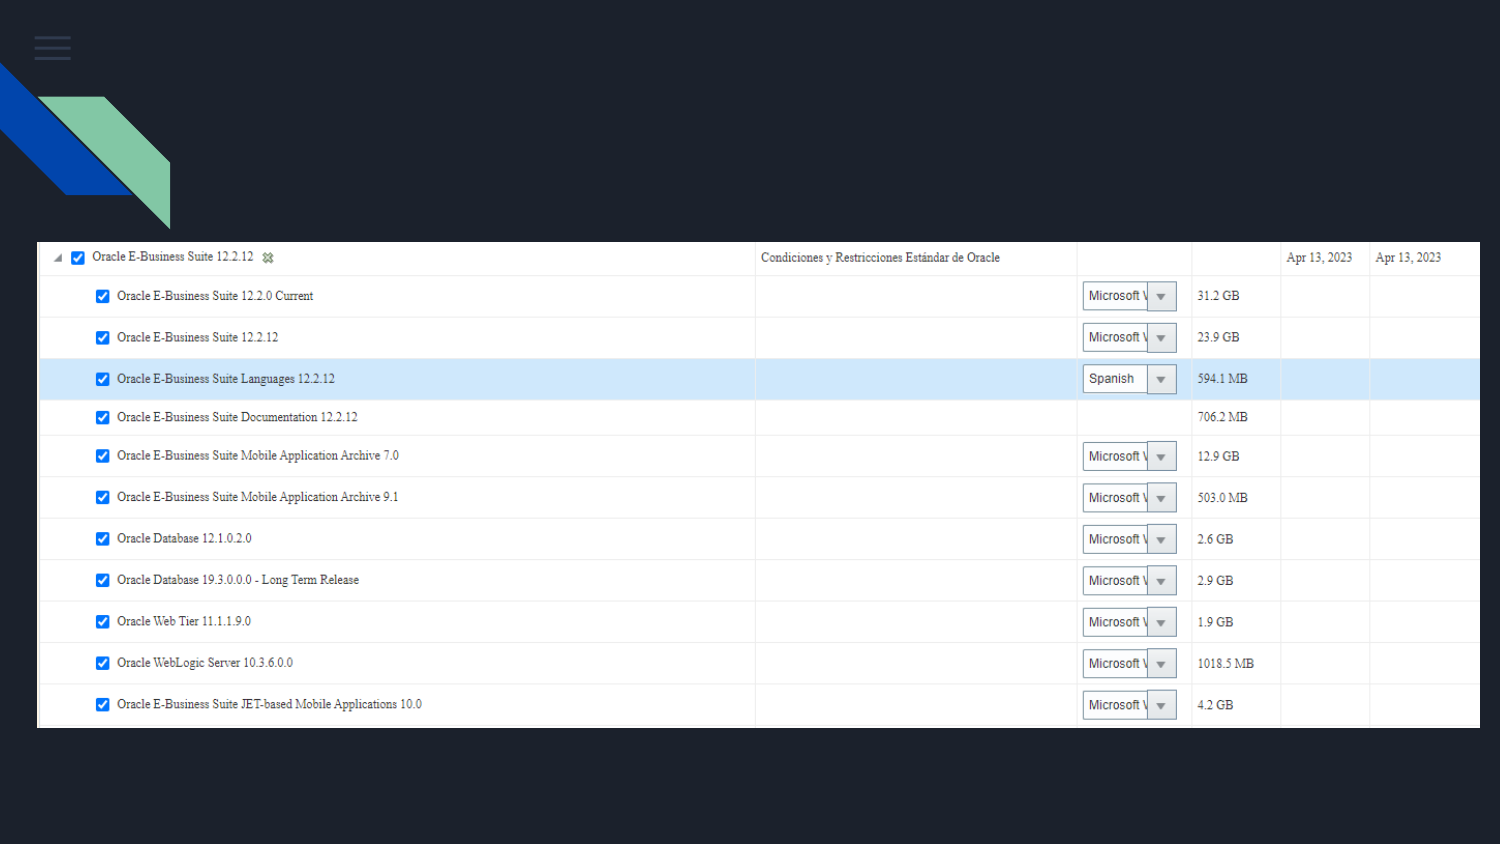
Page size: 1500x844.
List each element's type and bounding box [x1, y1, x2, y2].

picture [37, 242, 1481, 728]
